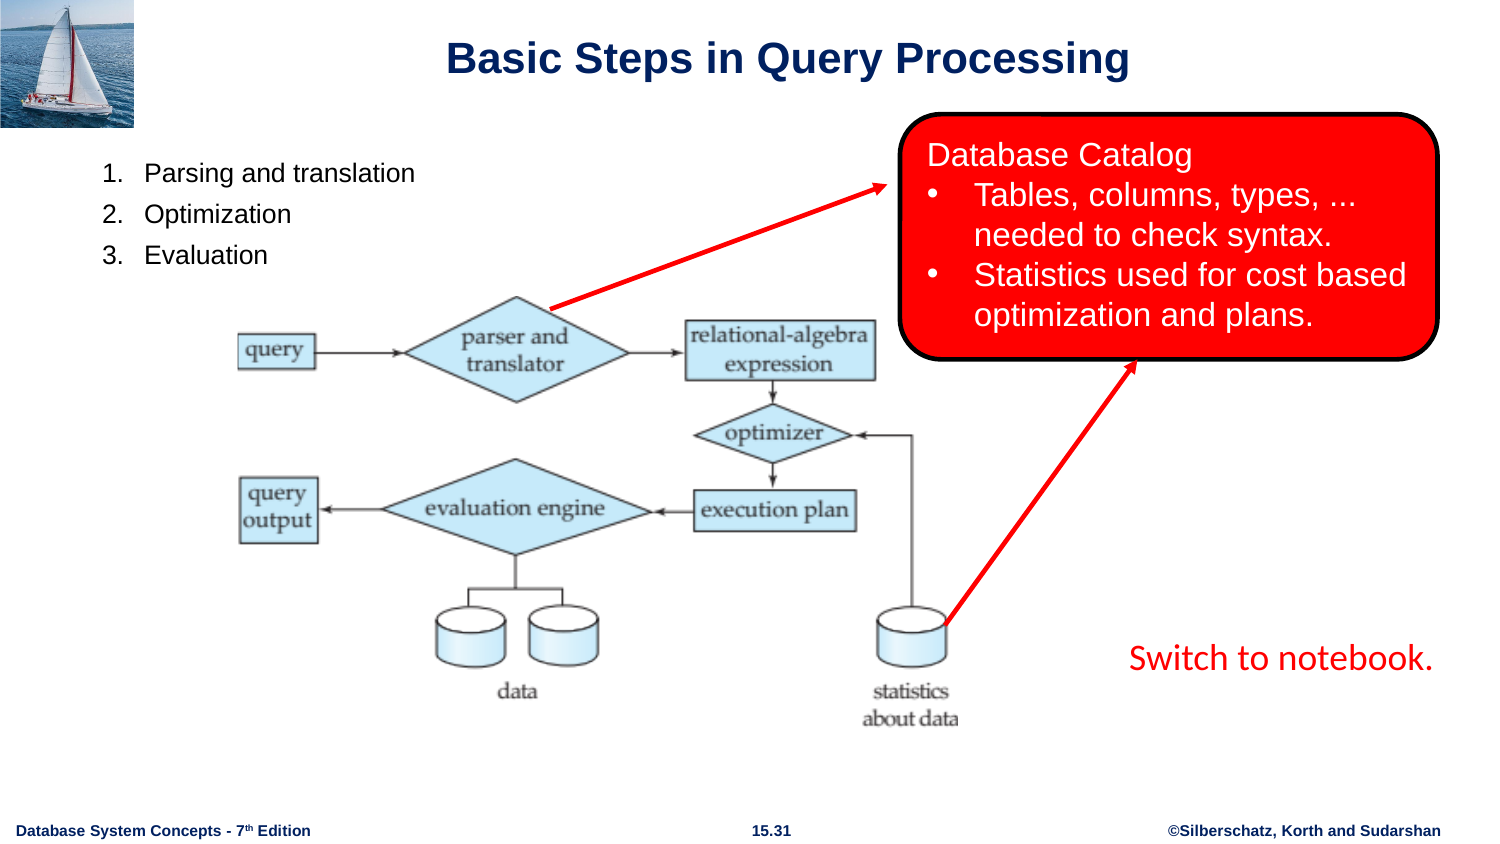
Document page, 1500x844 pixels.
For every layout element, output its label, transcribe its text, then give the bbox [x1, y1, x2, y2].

list 1. Parsing and translation 2. Optimization 3. Evaluation [87, 148, 900, 300]
text_box Switch to notebook. [1114, 625, 1450, 685]
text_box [944, 359, 1138, 626]
title Basic Steps in Query Processing [125, 14, 1452, 90]
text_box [549, 184, 888, 310]
picture [237, 296, 959, 730]
text_box Database Catalog Tables, columns, types, ... needed to check syntax. Statistics used for cost based optimization and plans. [899, 114, 1438, 360]
picture [0, 0, 134, 128]
